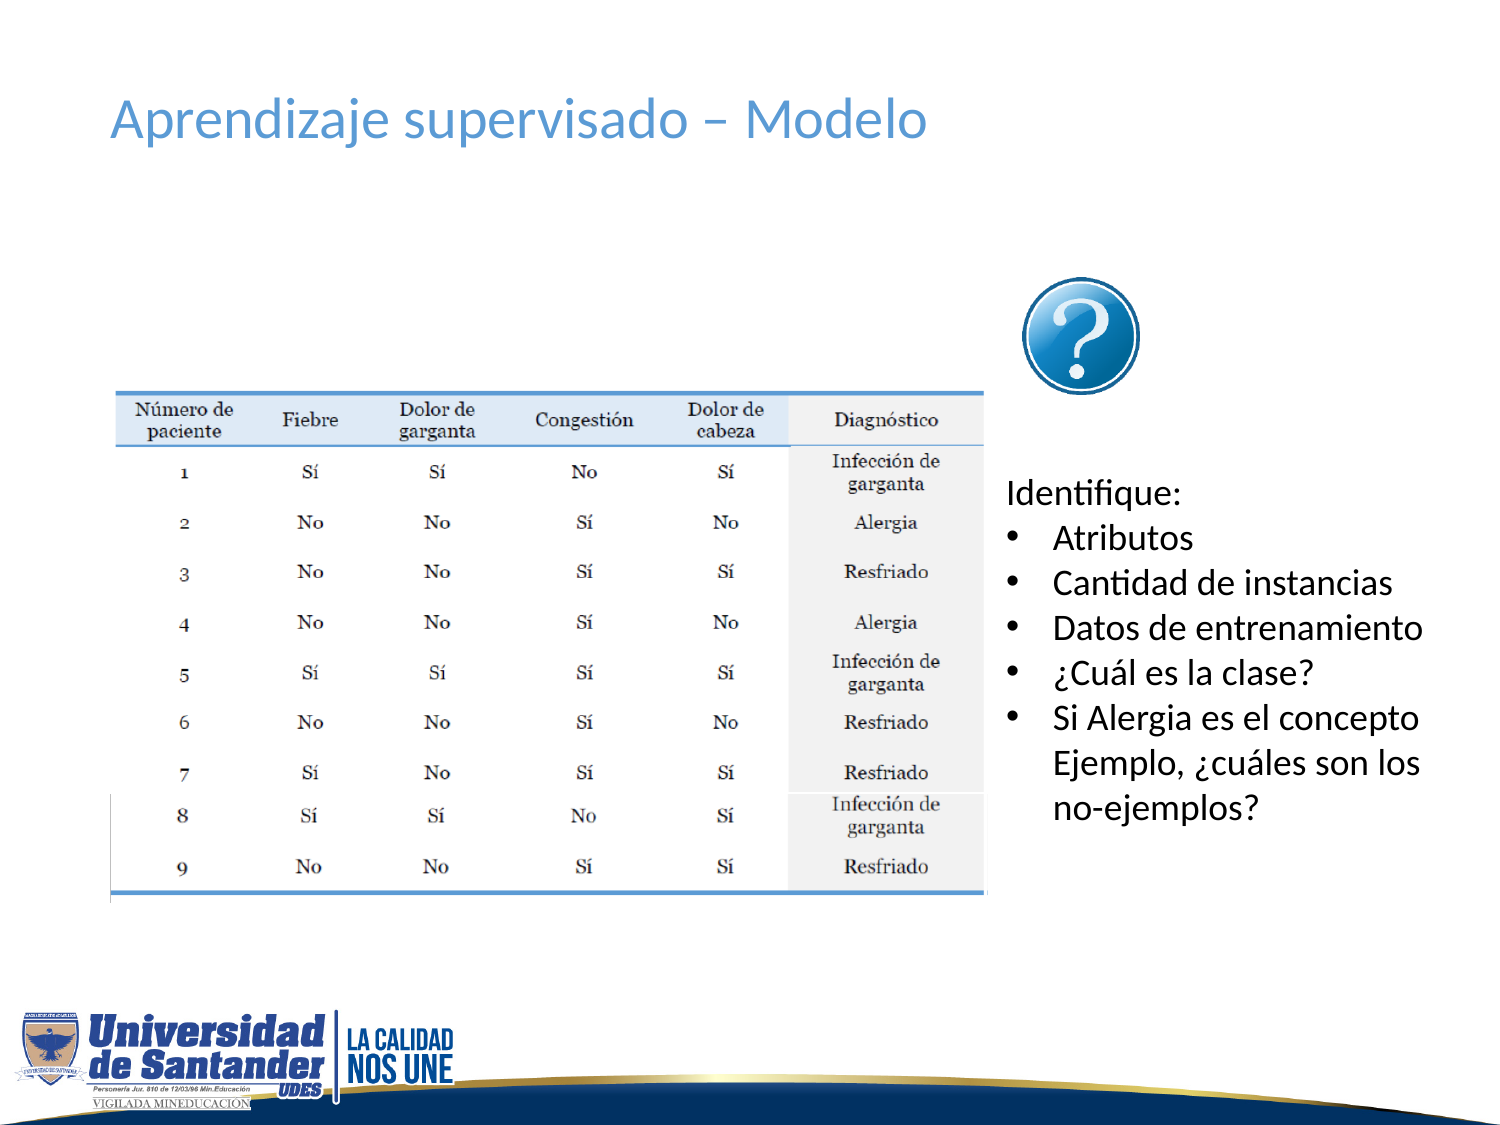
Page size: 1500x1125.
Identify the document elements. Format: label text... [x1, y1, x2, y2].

list Aprendizaje supervisado – Modelo [102, 80, 1398, 460]
picture [0, 0, 1500, 1125]
text_box Identifique: Atributos Cantidad de instancias Datos de entrenamiento ¿Cuál es la clase? Si Alergia es el concepto Ejemplo, ¿cuáles son los no-ejemplos? [999, 460, 1446, 836]
list Aprendizaje supervisado – Modelo [102, 836, 1398, 1014]
